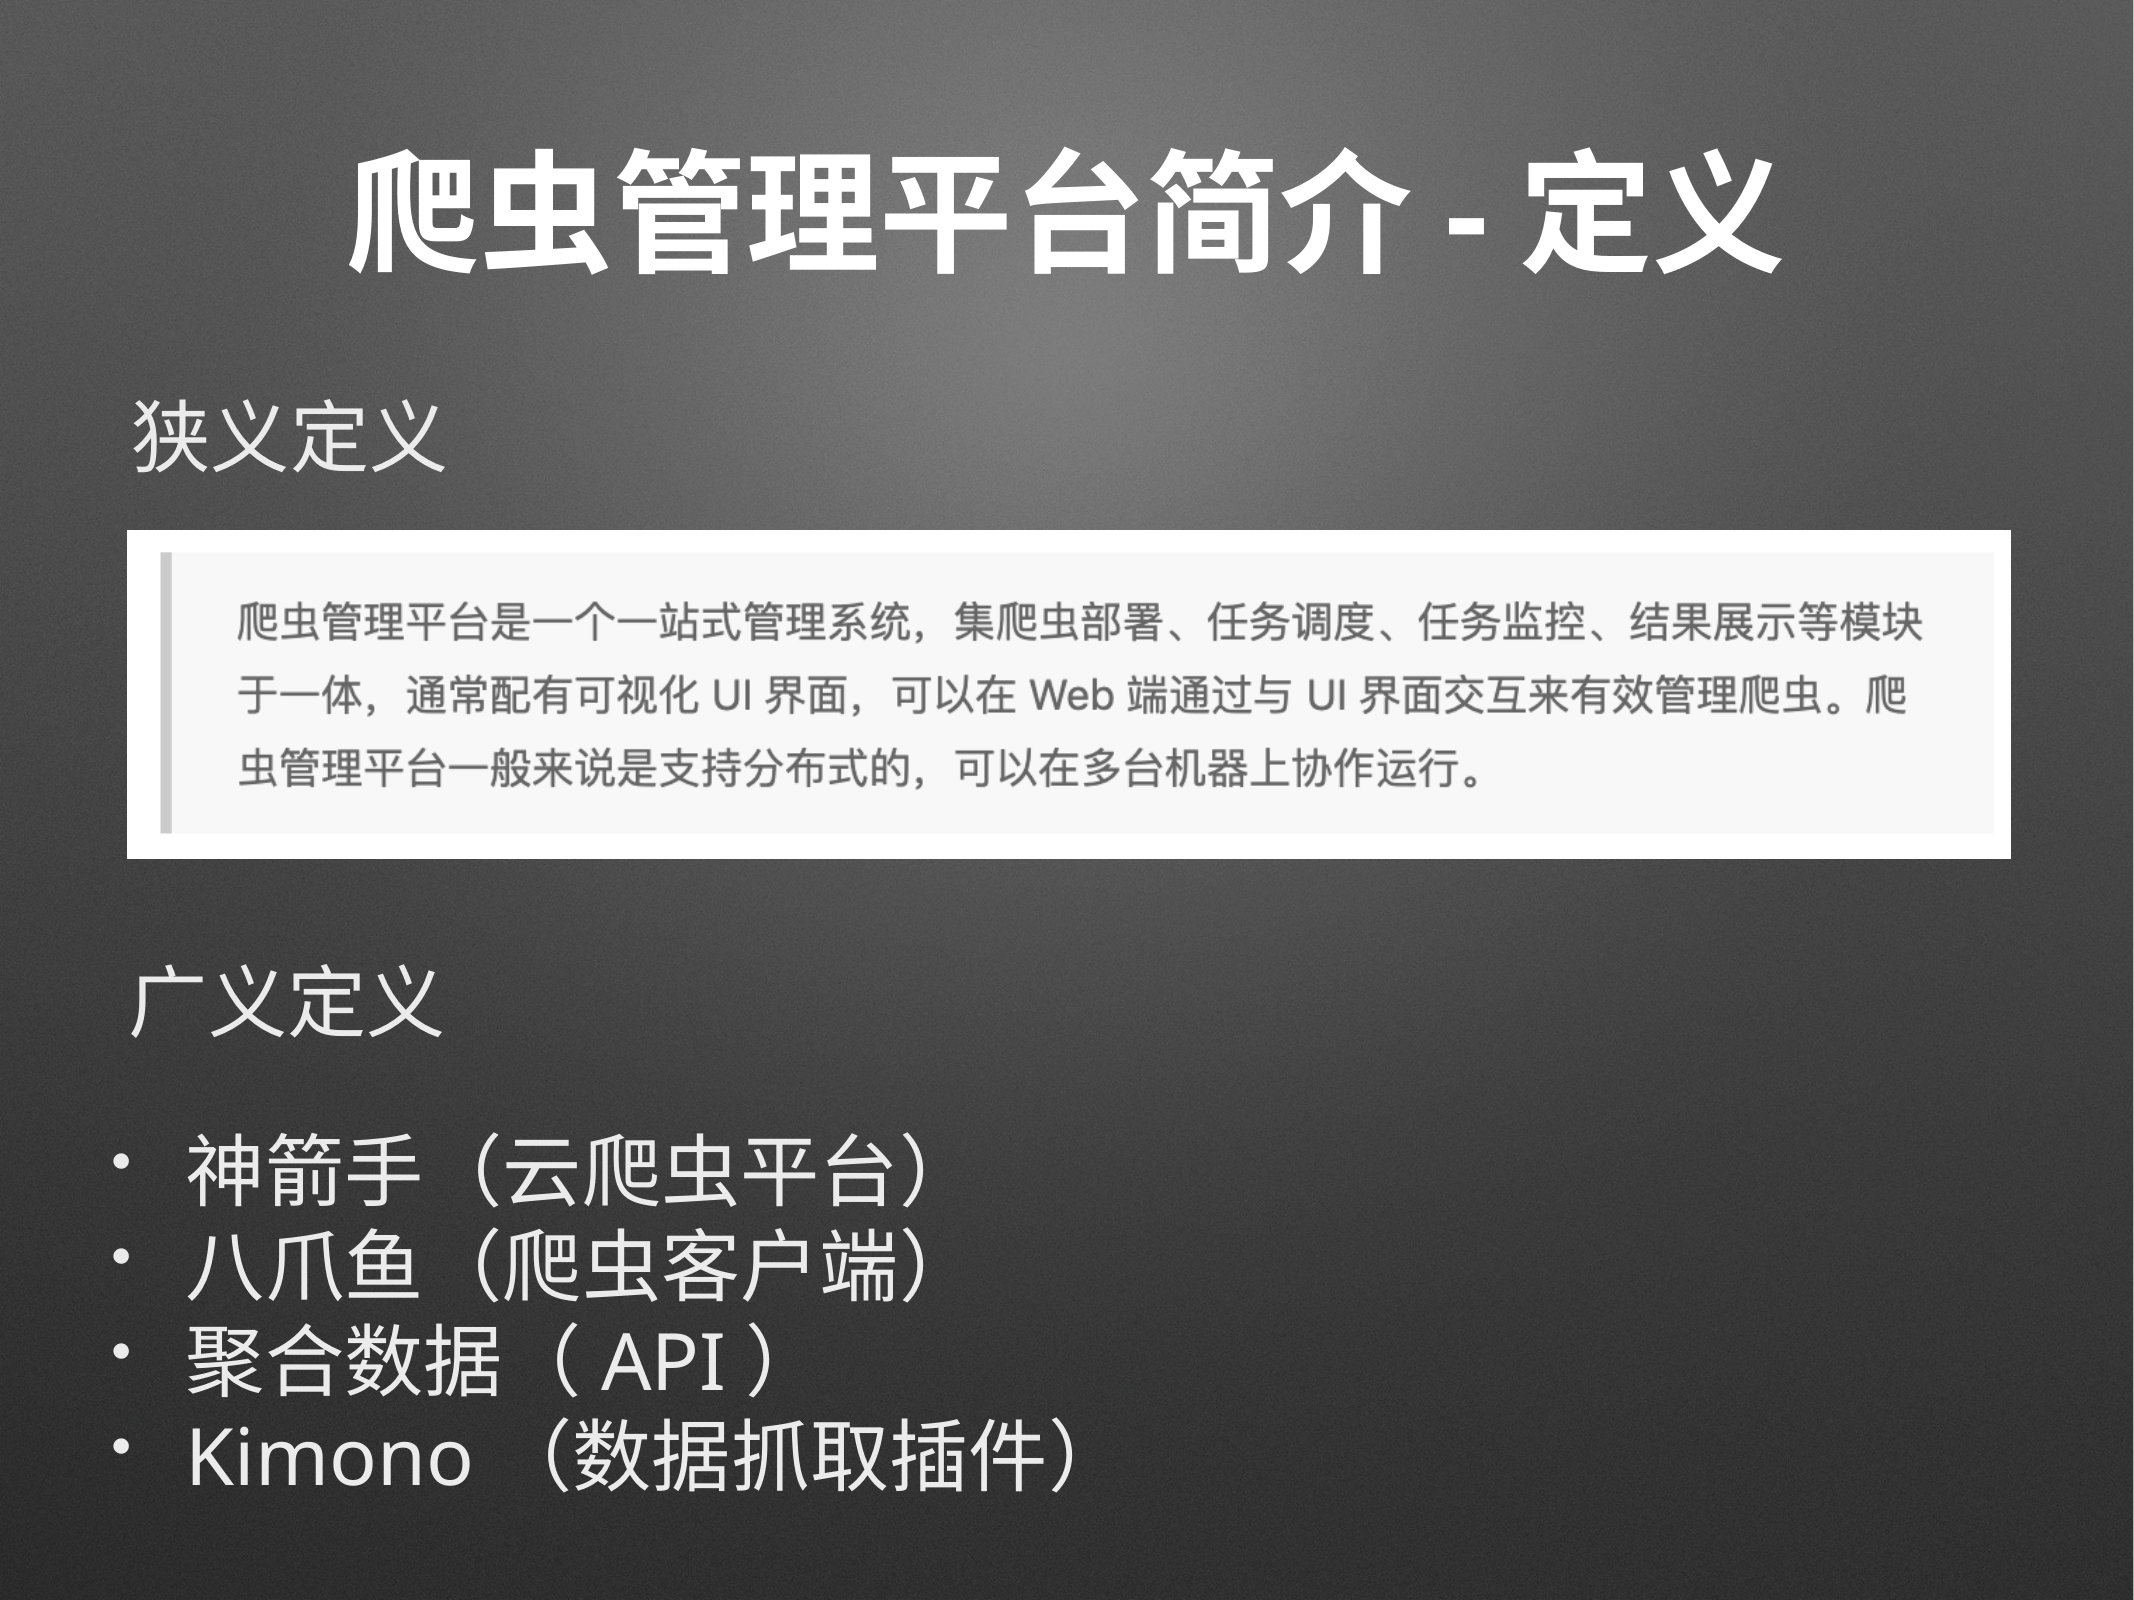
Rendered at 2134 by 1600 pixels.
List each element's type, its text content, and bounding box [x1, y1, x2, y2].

title 爬虫管理平台简介-定义 [124, 32, 2009, 386]
picture [0, 0, 2134, 1600]
text_box 广义定义 [120, 944, 455, 1056]
text_box 神箭手（云爬虫平台） 八爪鱼（爬虫客户端） 聚合数据（API） Kimono（数据抓取插件） [102, 1112, 1136, 1510]
text_box 狭义定义 [123, 379, 457, 491]
